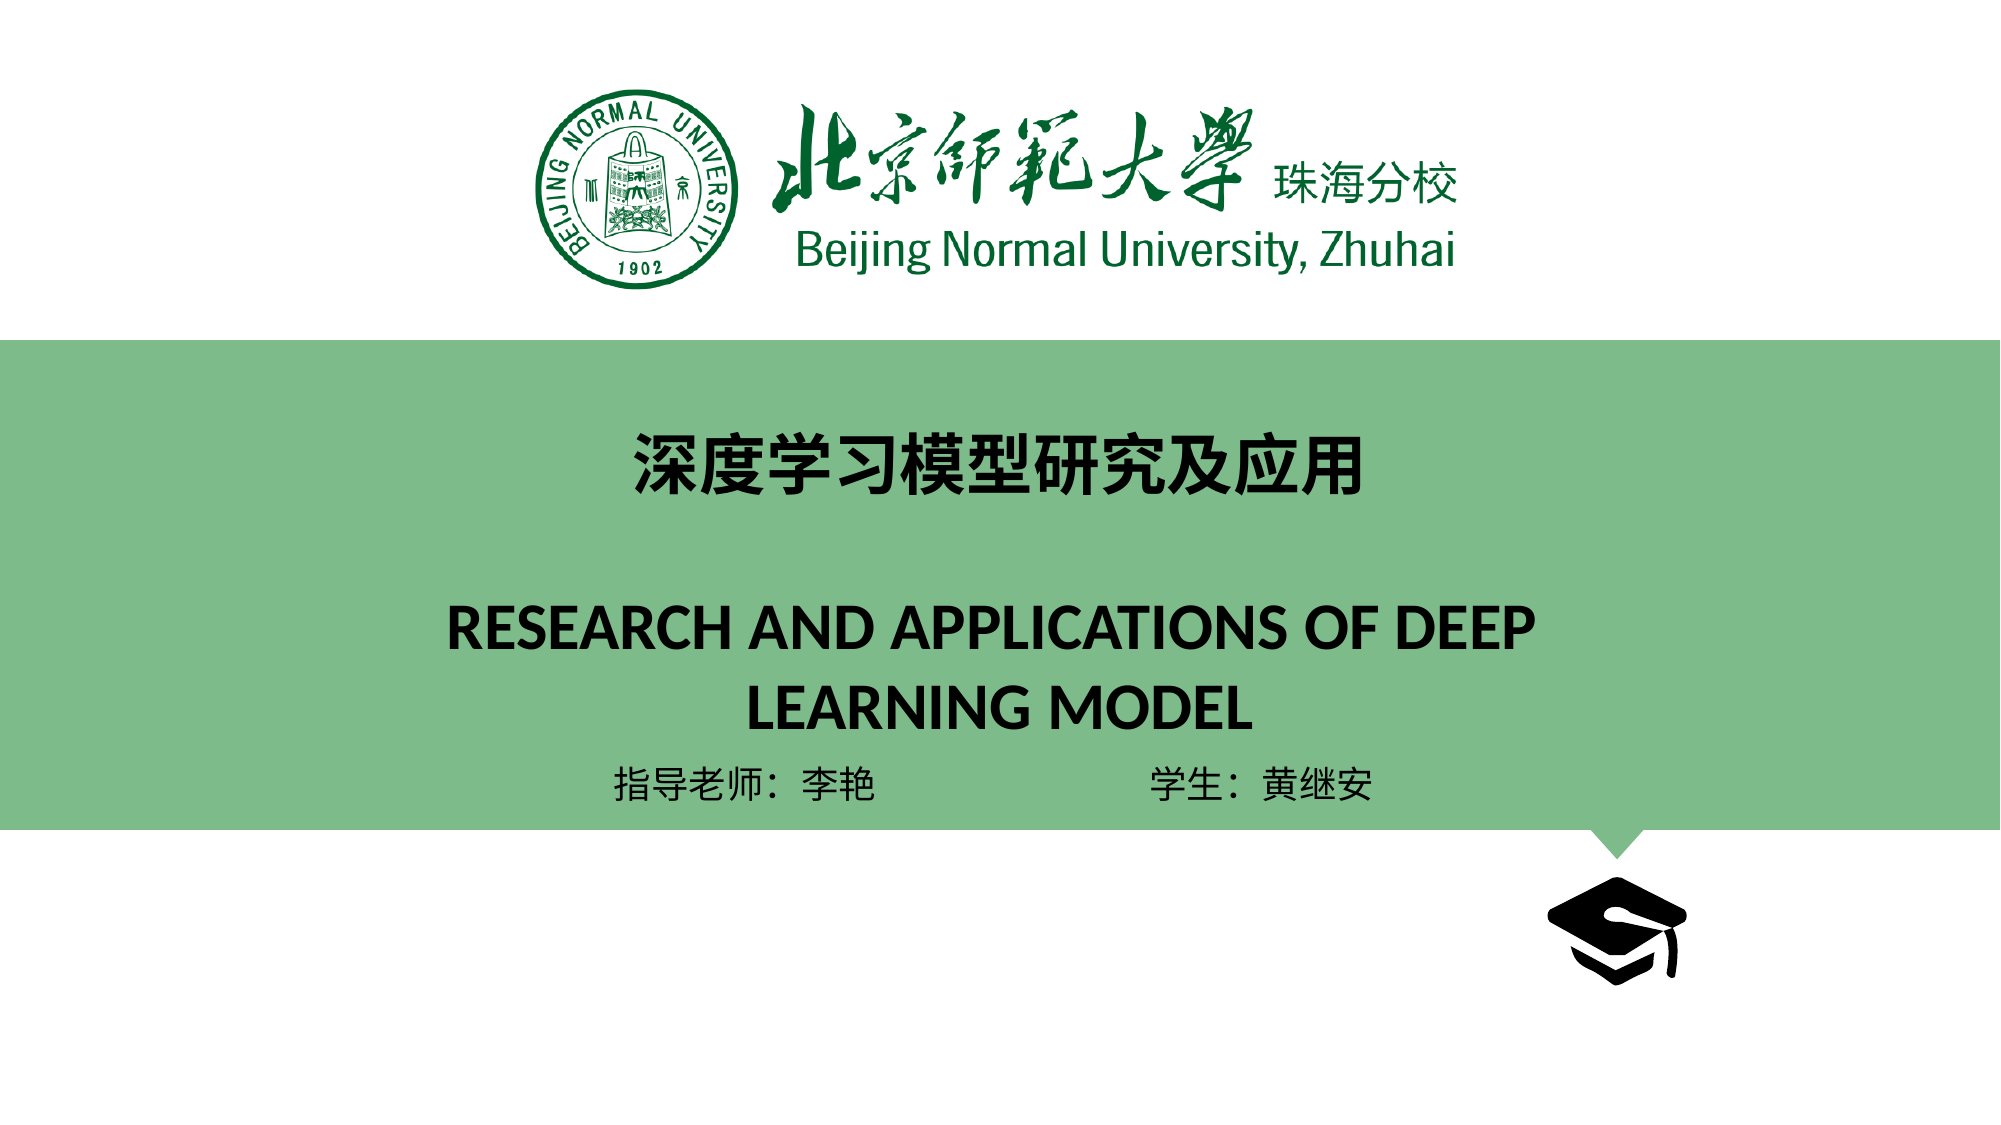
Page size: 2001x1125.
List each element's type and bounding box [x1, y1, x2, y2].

text_box [0, 340, 2000, 986]
picture [526, 85, 1474, 294]
